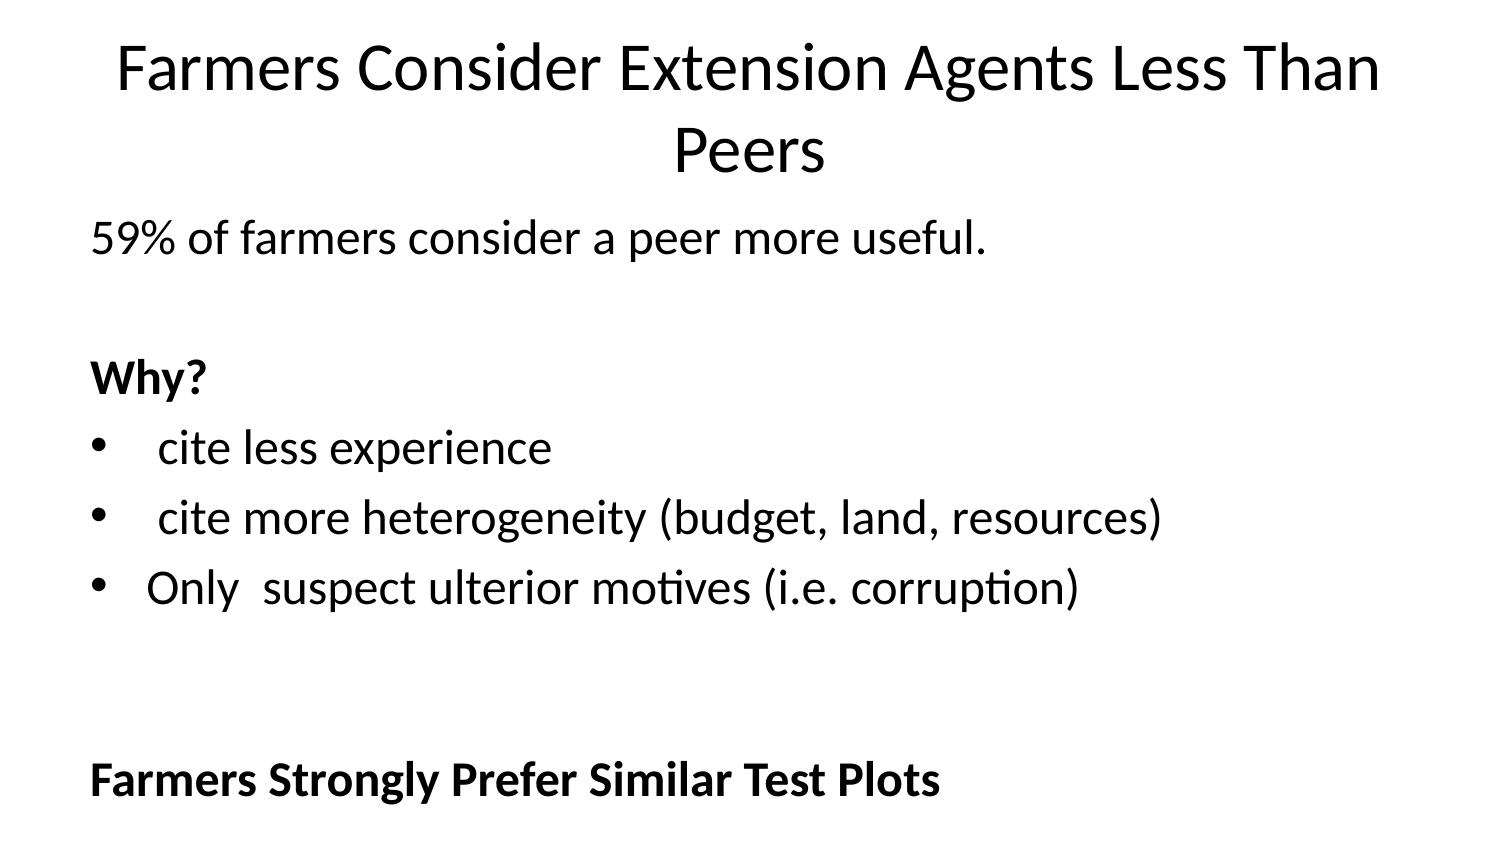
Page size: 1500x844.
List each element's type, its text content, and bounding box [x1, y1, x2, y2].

title Farmers Consider Extension Agents Less Than Peers [75, 33, 1425, 175]
